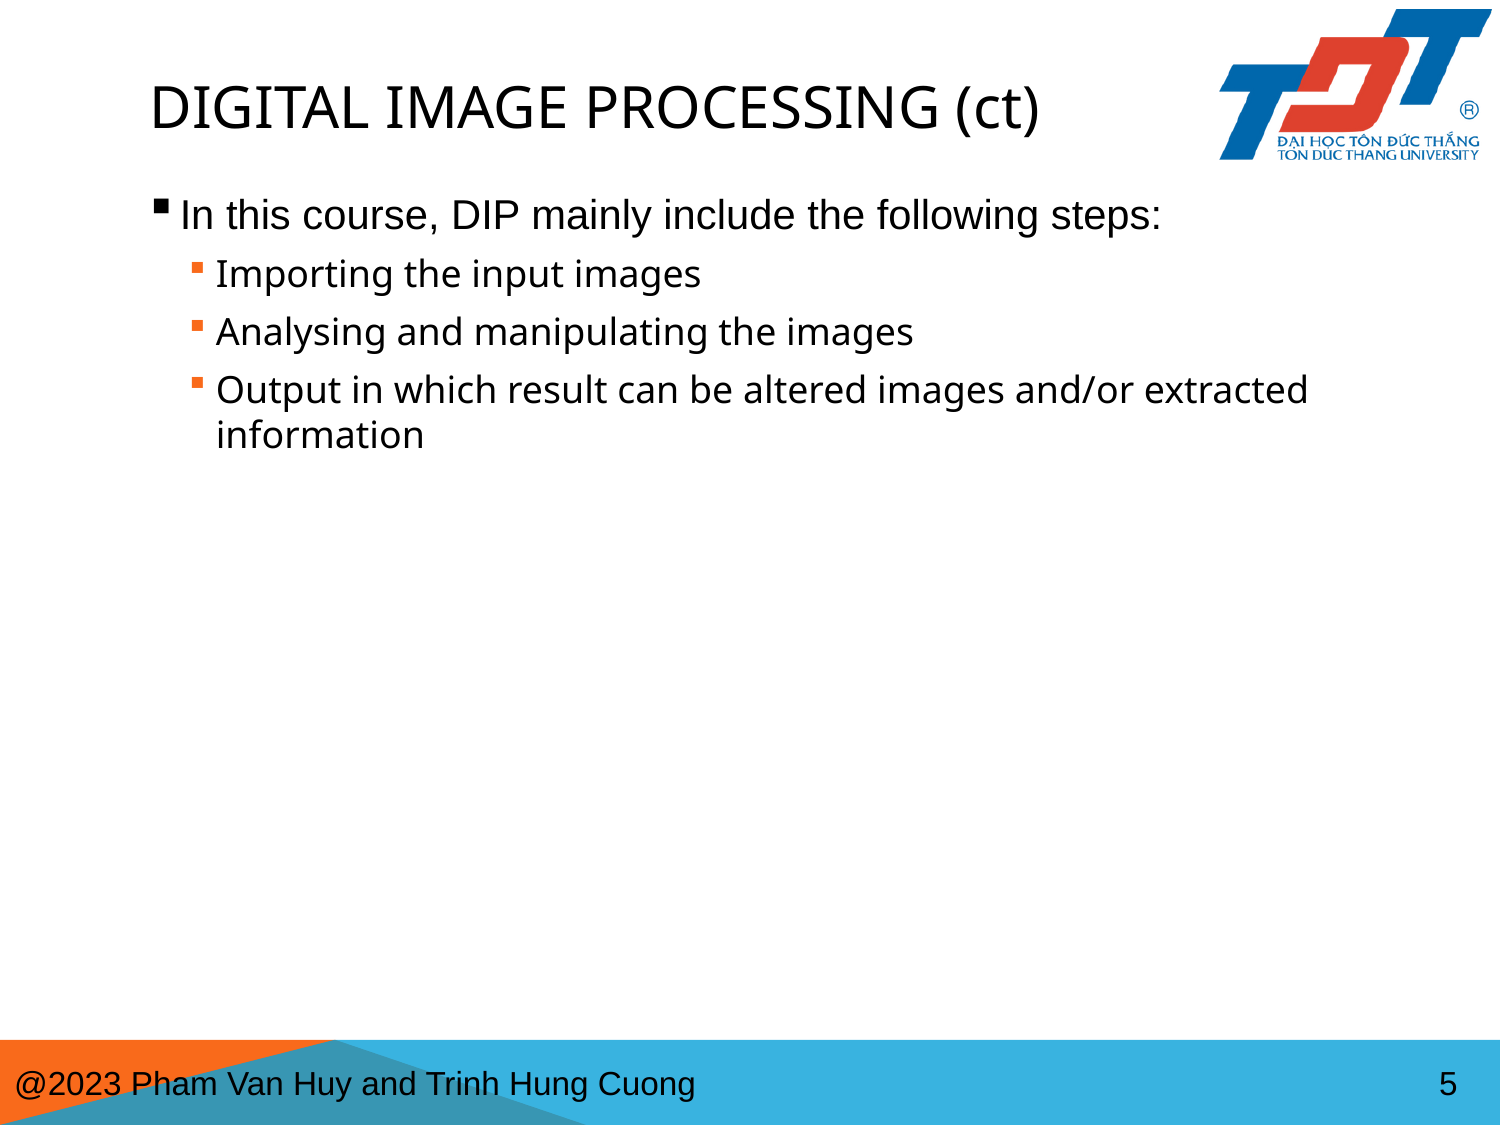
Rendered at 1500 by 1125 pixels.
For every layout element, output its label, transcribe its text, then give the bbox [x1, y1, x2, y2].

picture [1219, 9, 1492, 160]
list In this course, DIP mainly include the following steps: Importing the input images Analysing and manipulating the images Output in which result can be altered images and/or extracted information [134, 180, 1478, 1030]
title DIGITAL IMAGE PROCESSING (ct) [134, 59, 1369, 150]
